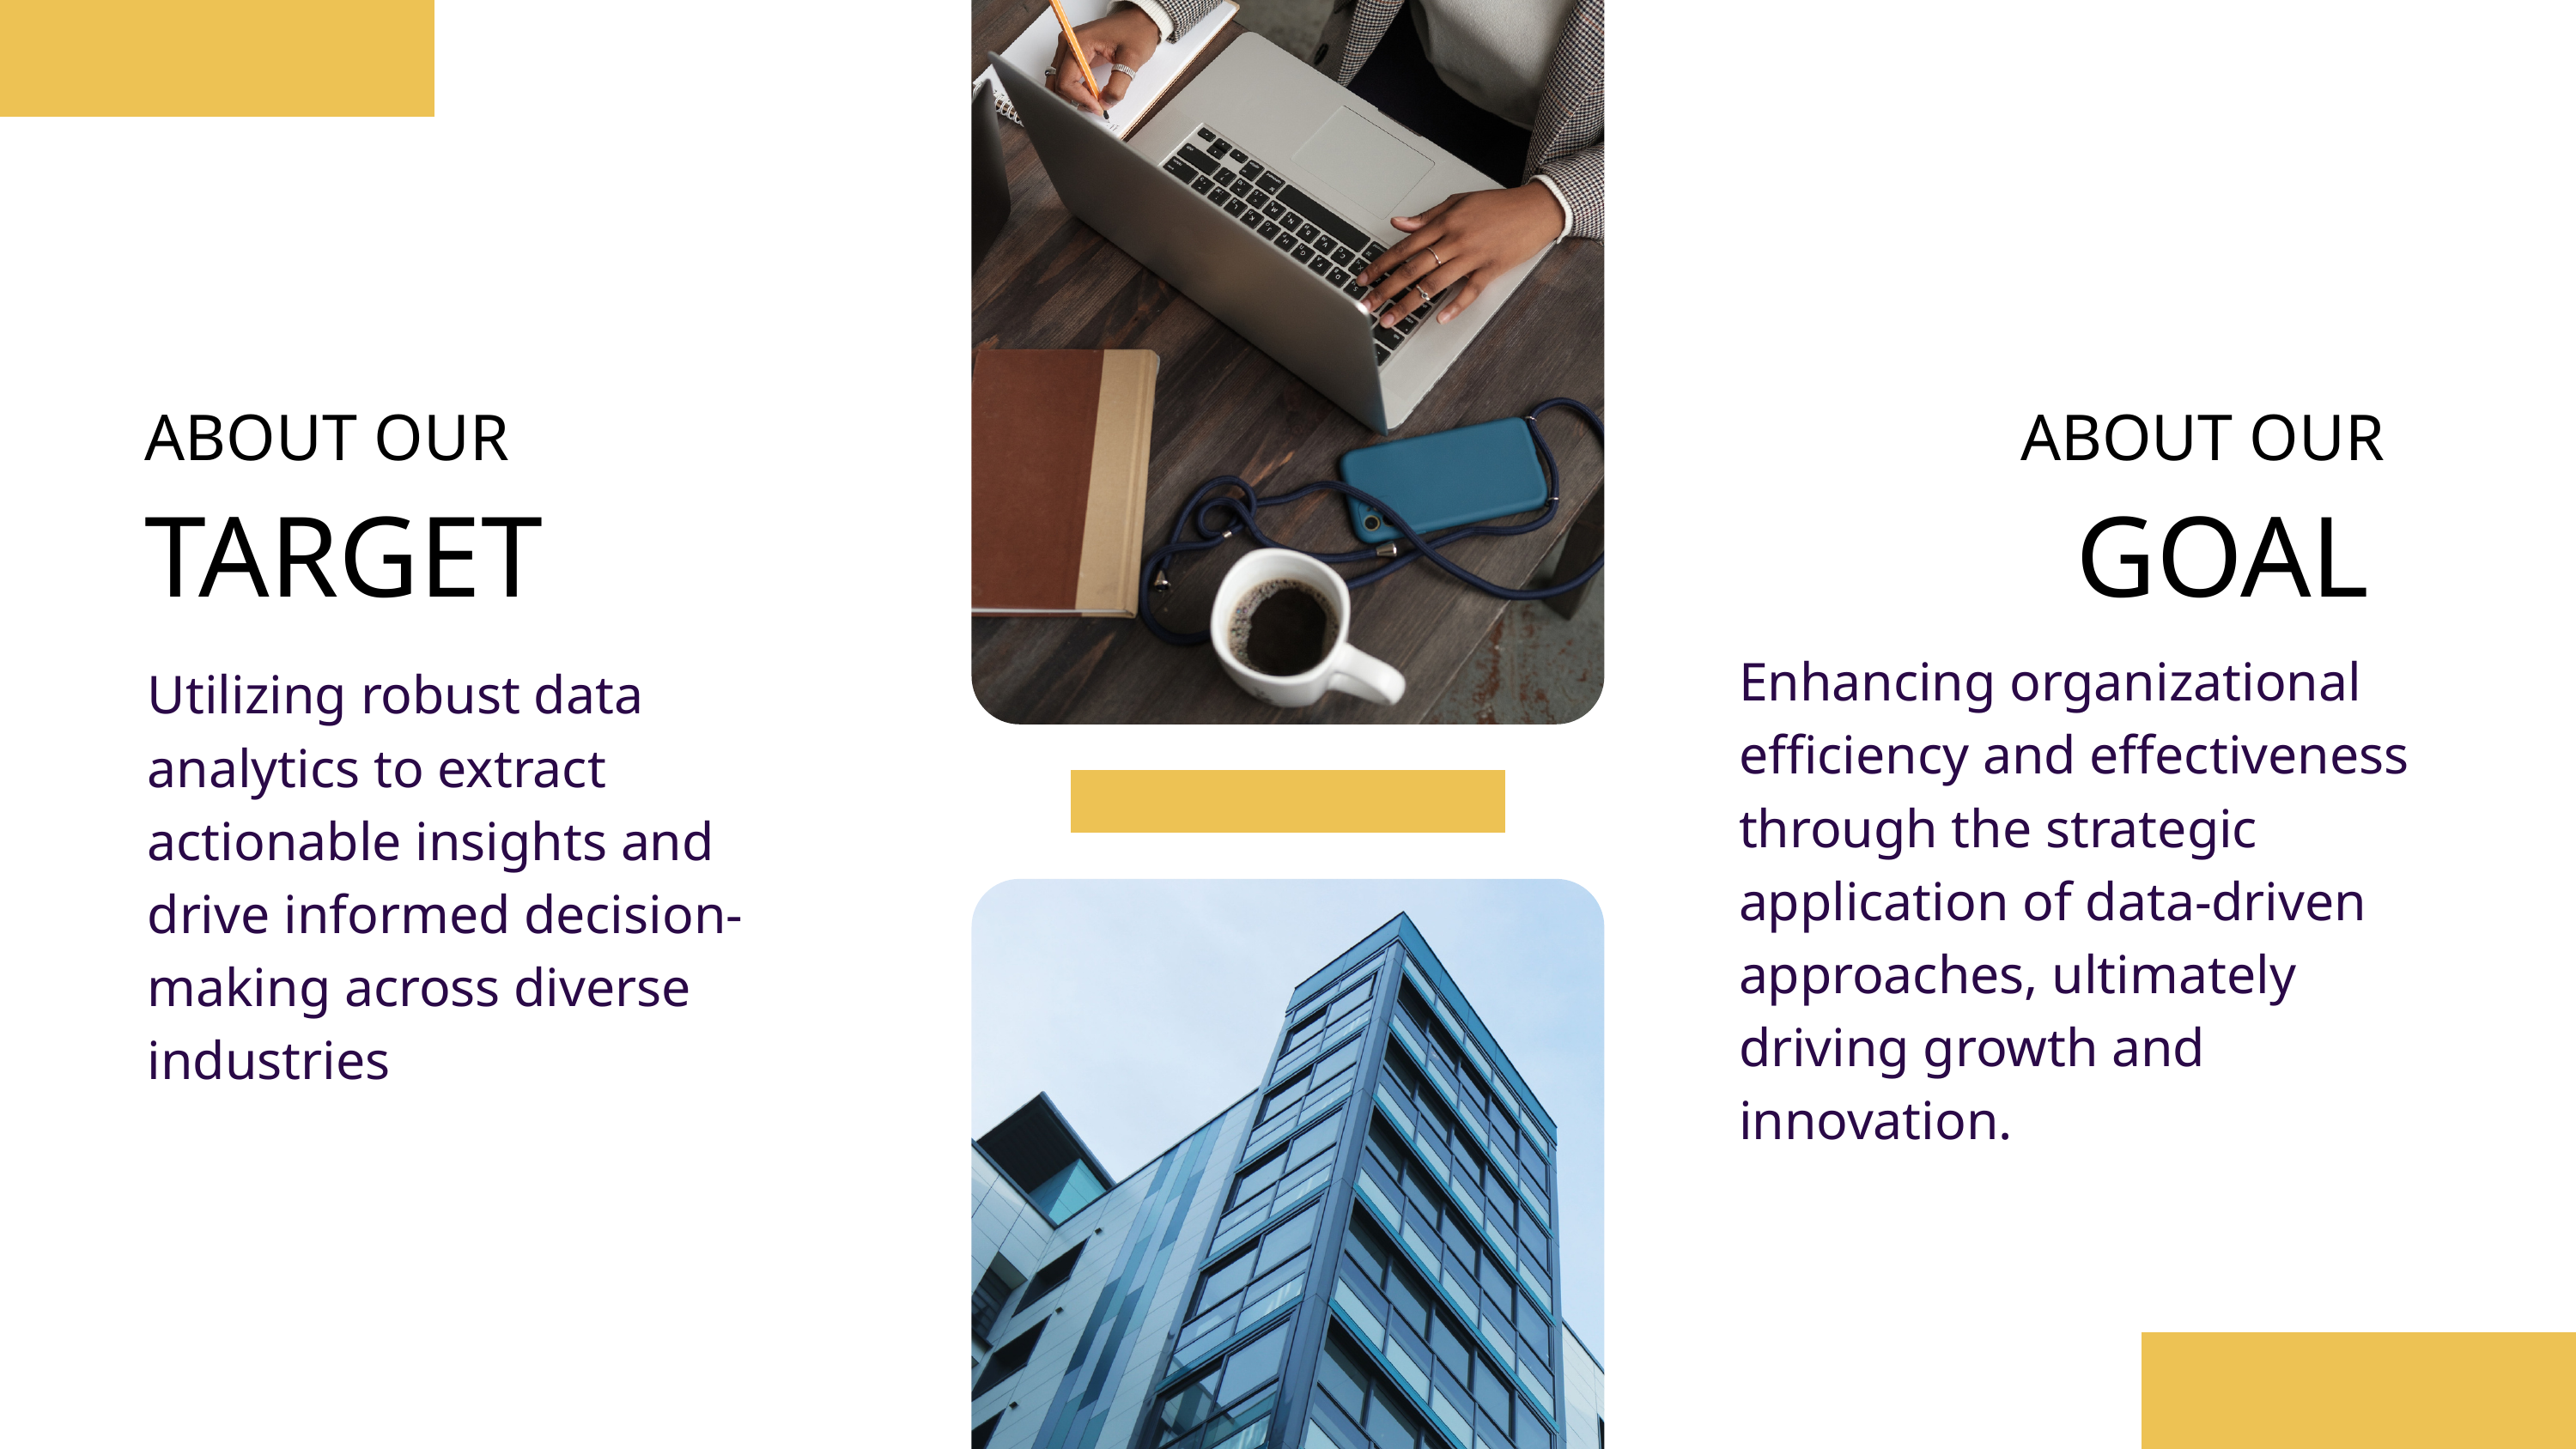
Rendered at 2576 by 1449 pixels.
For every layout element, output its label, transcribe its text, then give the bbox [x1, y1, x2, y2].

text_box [2141, 1331, 2576, 1449]
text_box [0, 0, 435, 117]
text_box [1070, 769, 1506, 834]
text_box GOAL [1827, 464, 2399, 620]
text_box Enhancing organizational efficiency and effectiveness through the strategic application of data-driven approaches, ultimately driving growth and innovation. [1739, 638, 2452, 1150]
text_box ABOUT OUR [144, 384, 596, 464]
text_box ABOUT OUR [1934, 384, 2385, 464]
text_box TARGET [144, 464, 793, 620]
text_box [971, 878, 1605, 1449]
text_box Utilizing robust data analytics to extract actionable insights and drive informed decision-making across diverse industries [147, 651, 749, 1090]
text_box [971, 0, 1605, 724]
